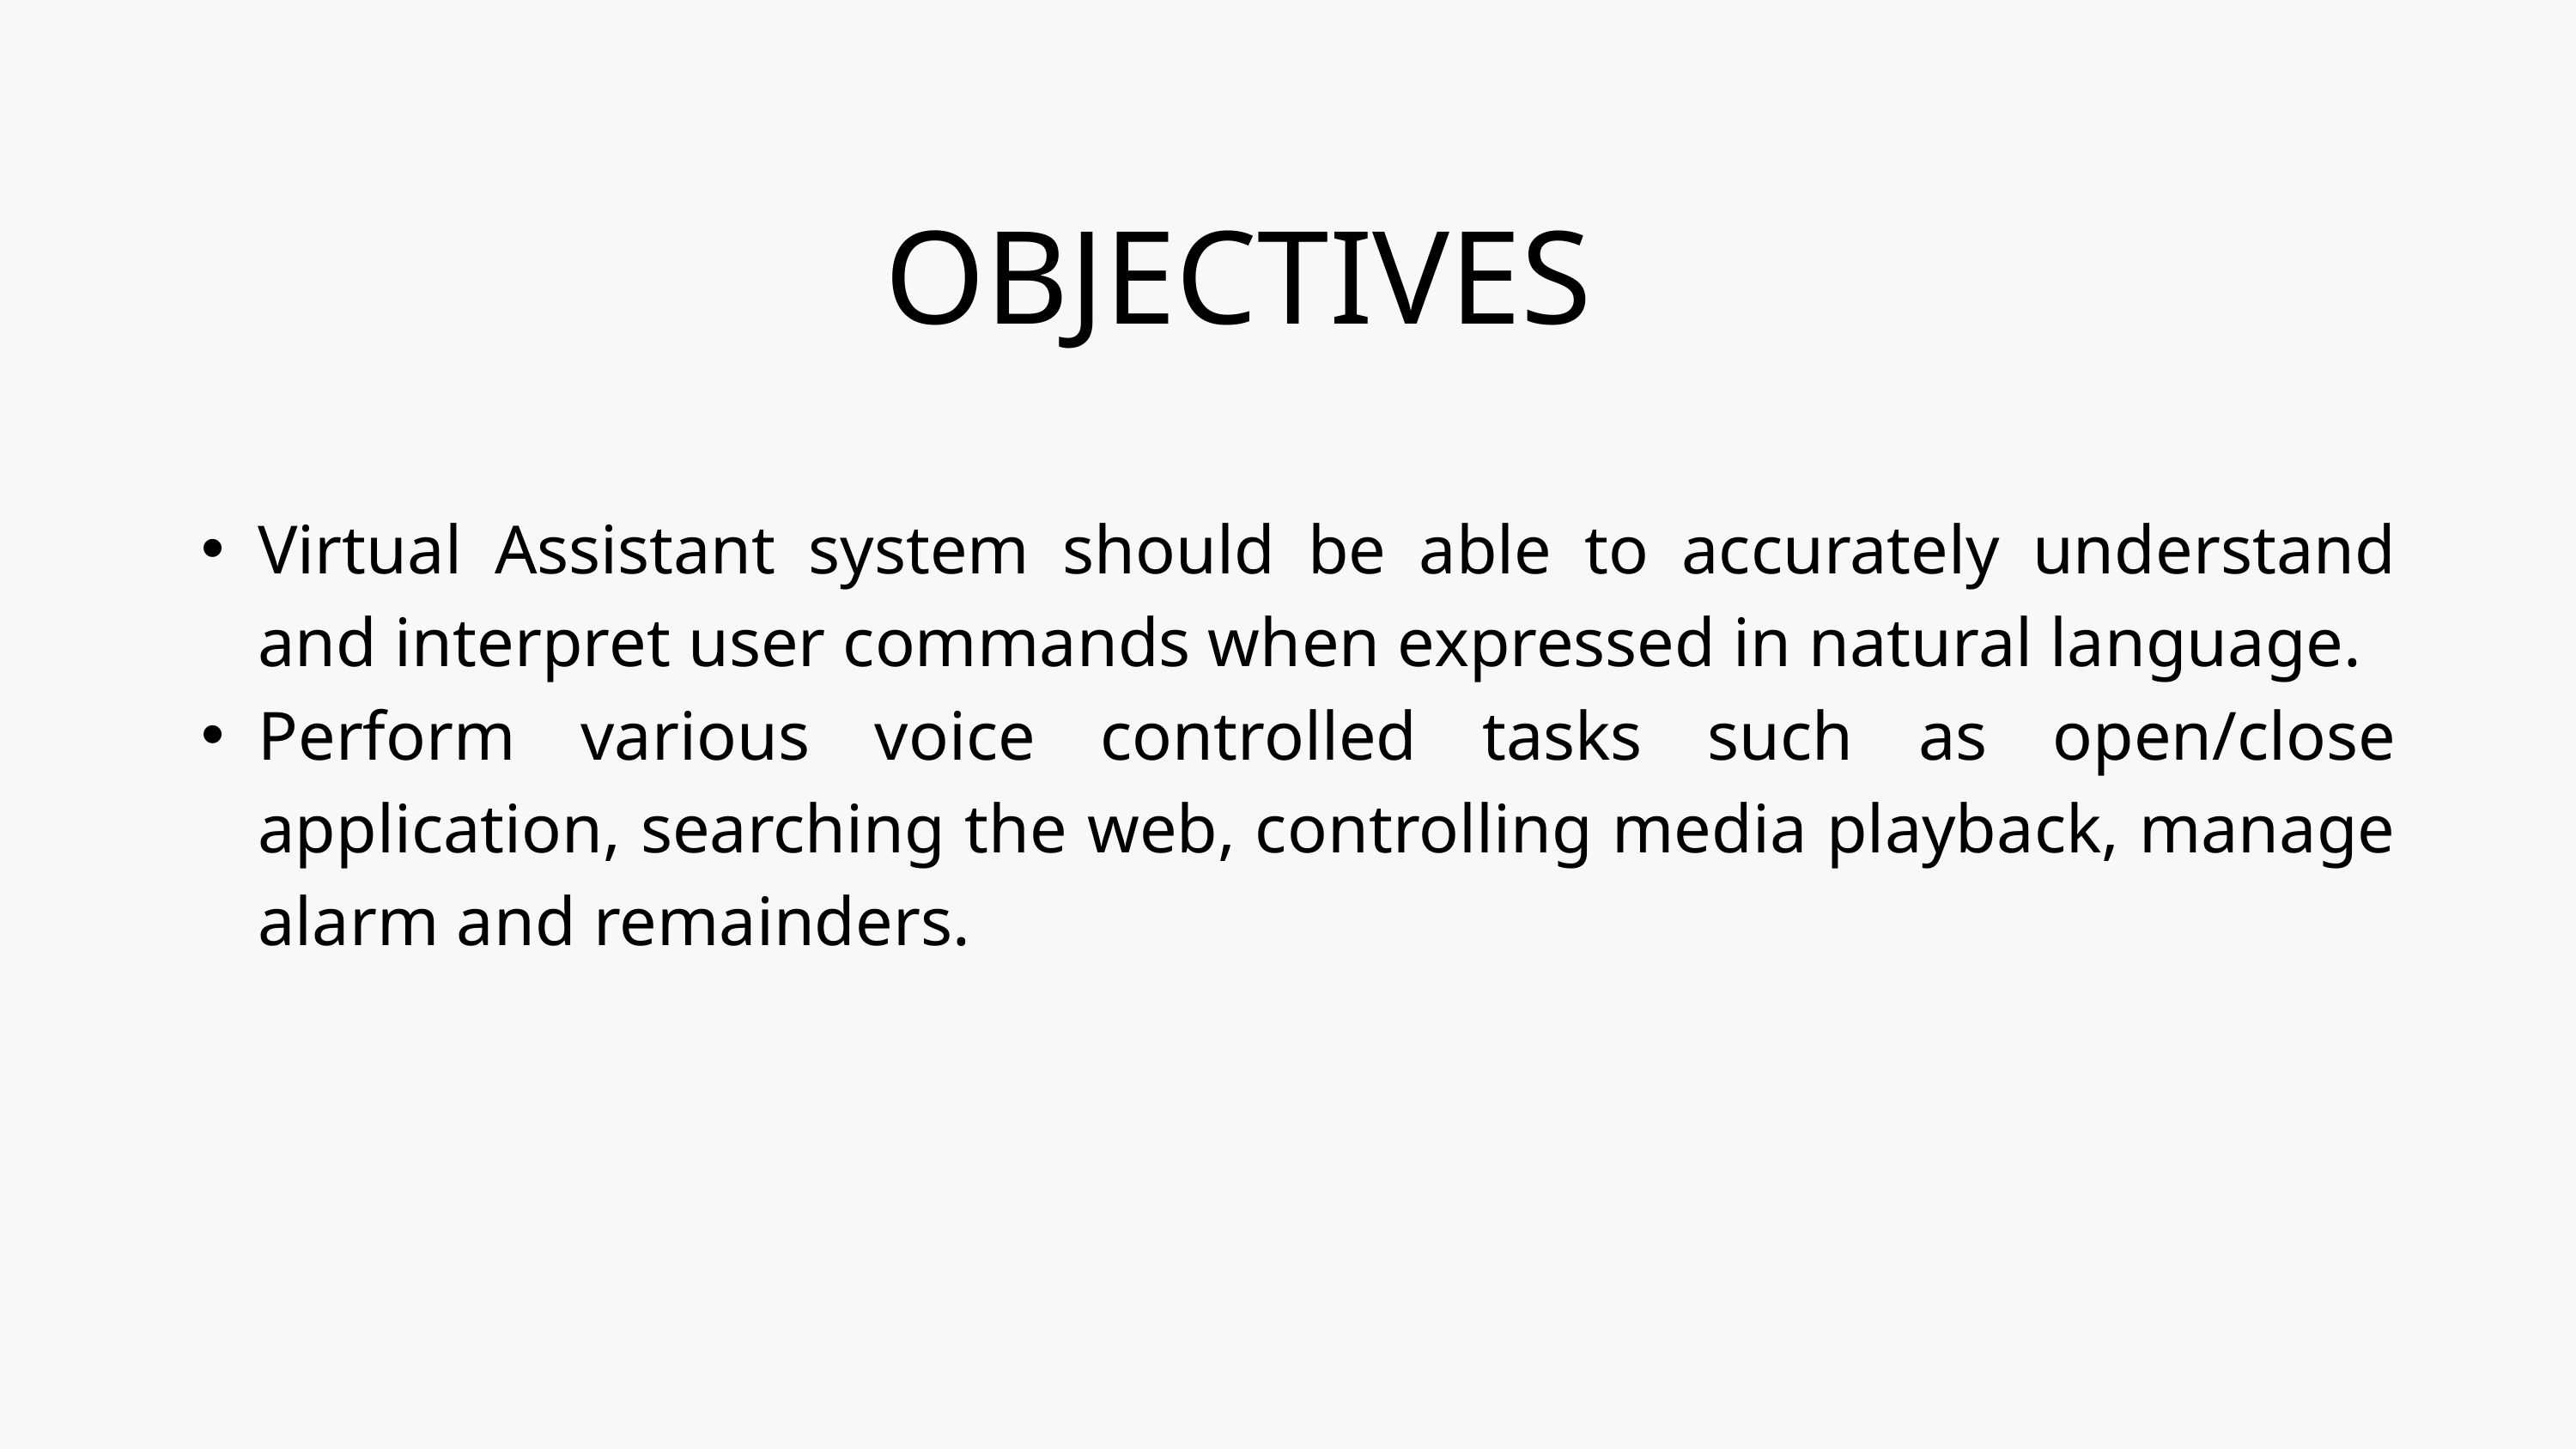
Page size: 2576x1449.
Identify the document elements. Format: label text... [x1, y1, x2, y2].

text_box OBJECTIVES [884, 169, 1692, 350]
text_box Virtual Assistant system should be able to accurately understand and interpret user commands when expressed in natural language. Perform various voice controlled tasks such as open/close application, searching the web, controlling media playback, manage alarm and remainders. [144, 494, 2399, 960]
